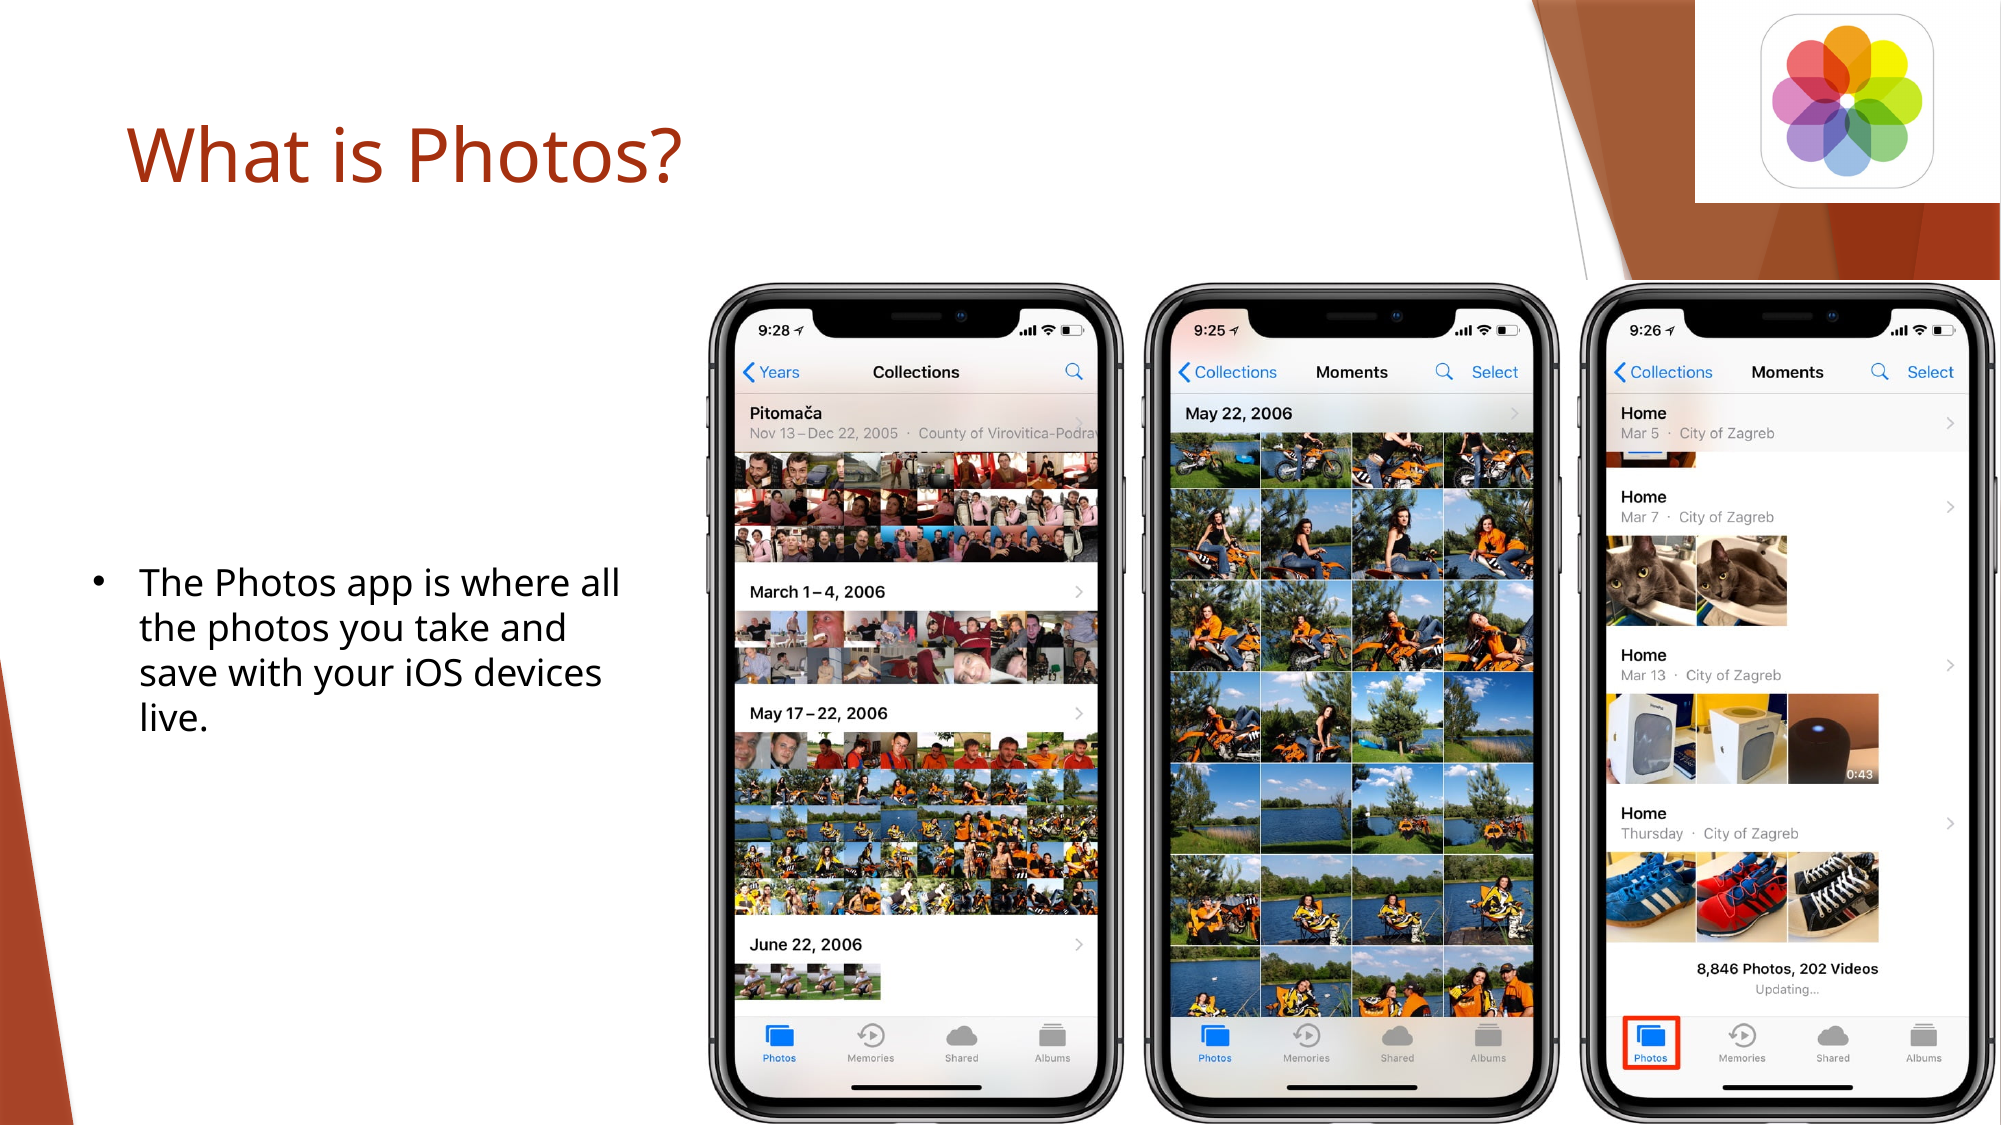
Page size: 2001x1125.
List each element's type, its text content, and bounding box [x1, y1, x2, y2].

picture [1695, 0, 2000, 203]
title What is Photos? [111, 99, 1522, 317]
picture [704, 279, 2001, 1125]
text_box The Photos app is where all the photos you take and save with your iOS devices live. [77, 551, 661, 746]
